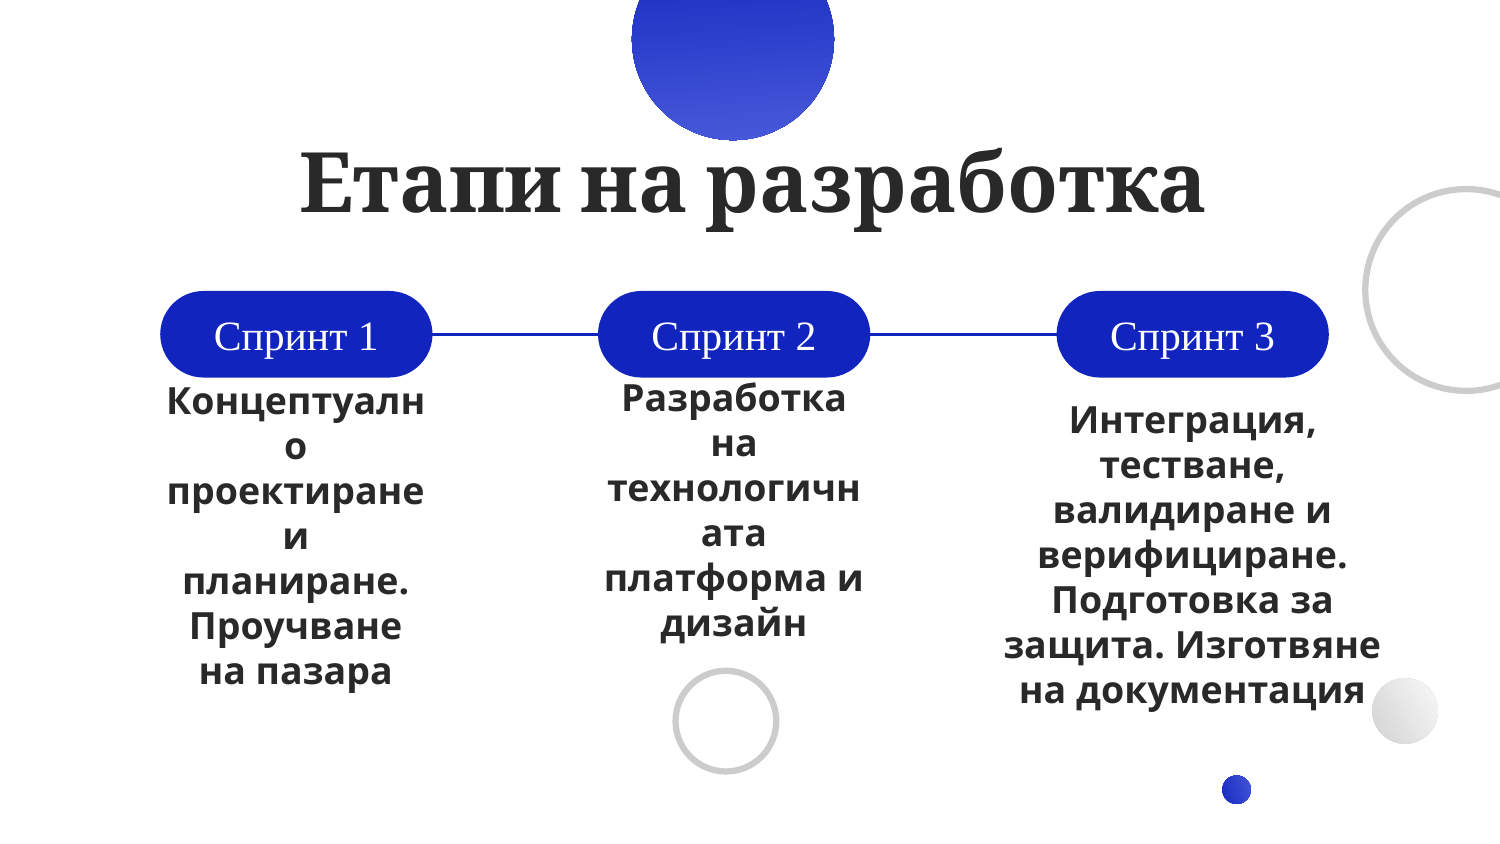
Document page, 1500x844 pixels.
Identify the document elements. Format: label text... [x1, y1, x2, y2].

text_box [631, 0, 835, 132]
text_box Интеграция, тестване, валидиране и верифициране. Подготовка за защита. Изготвяне на документация [970, 510, 1415, 597]
text_box Разработка на технологичната платформа и дизайн [586, 467, 882, 552]
text_box [675, 670, 777, 772]
text_box Спринт 2 [598, 290, 871, 378]
title Етапи на разработка [122, 132, 1386, 227]
text_box [1365, 189, 1500, 391]
text_box Спринт 3 [1056, 290, 1329, 378]
text_box Концептуално проектиране и планиране. Проучване на пазара [150, 420, 442, 648]
text_box Спринт 1 [160, 290, 433, 378]
